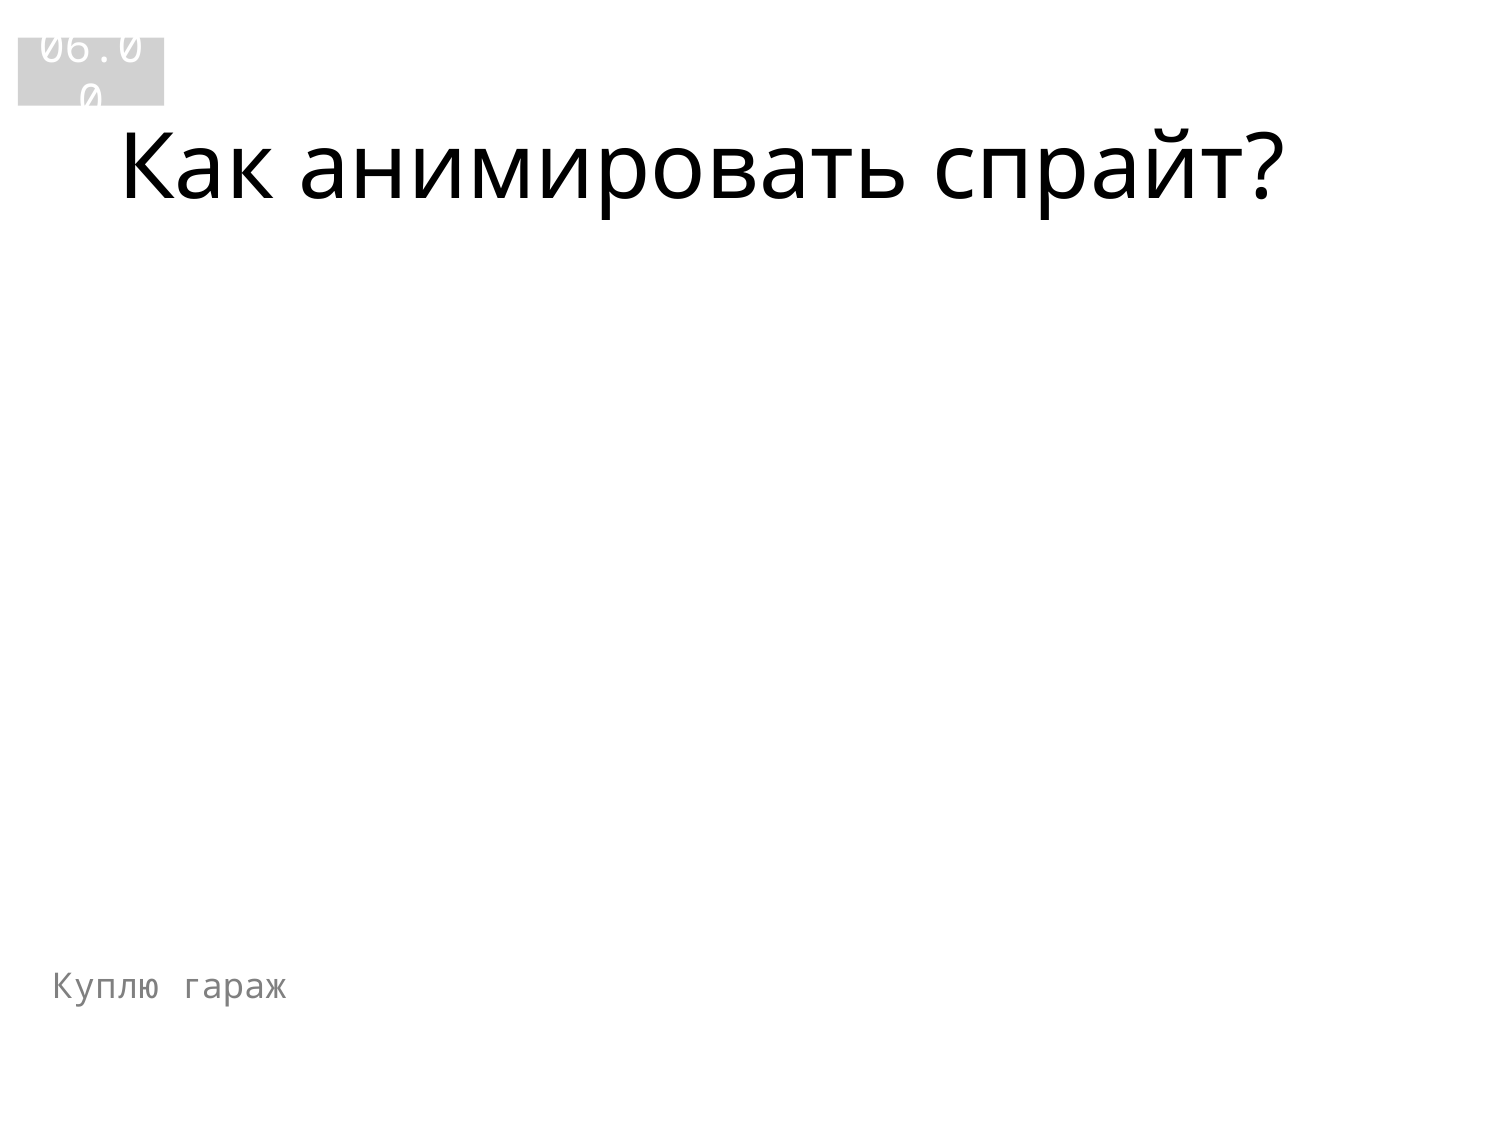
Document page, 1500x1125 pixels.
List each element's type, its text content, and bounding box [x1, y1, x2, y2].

list Куплю гараж [37, 960, 1500, 1032]
title Как анимировать спрайт? [103, 59, 1397, 278]
text_box 06.00 [17, 37, 165, 106]
